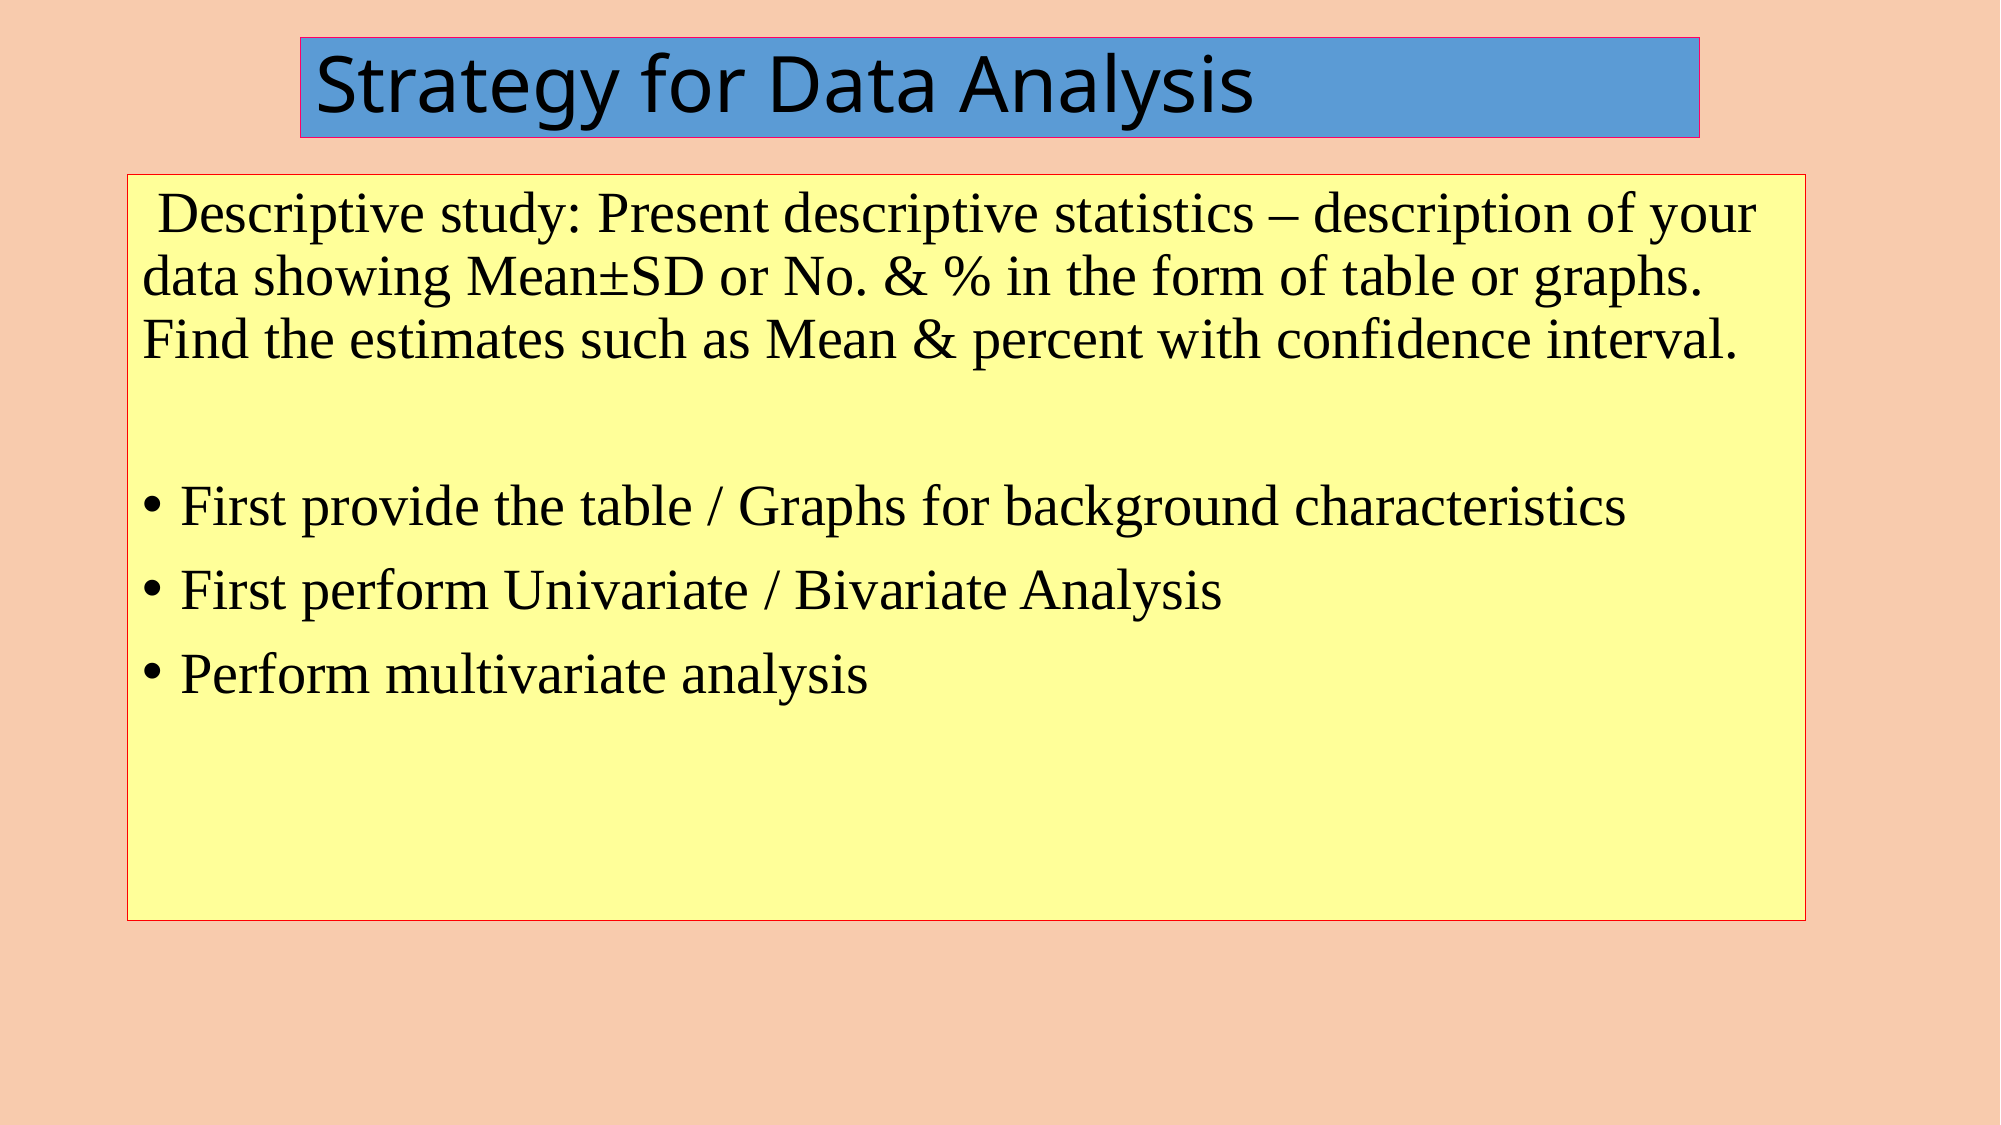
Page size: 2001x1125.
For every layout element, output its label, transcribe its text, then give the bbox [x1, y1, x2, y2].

title Strategy for Data Analysis [300, 37, 1700, 138]
list Descriptive study: Present descriptive statistics – description of your data showing Mean±SD or No. & % in the form of table or graphs. Find the estimates such as Mean & percent with confidence interval. First provide the table / Graphs for background characteristics First perform Univariate / Bivariate Analysis Perform multivariate analysis [127, 174, 1806, 921]
